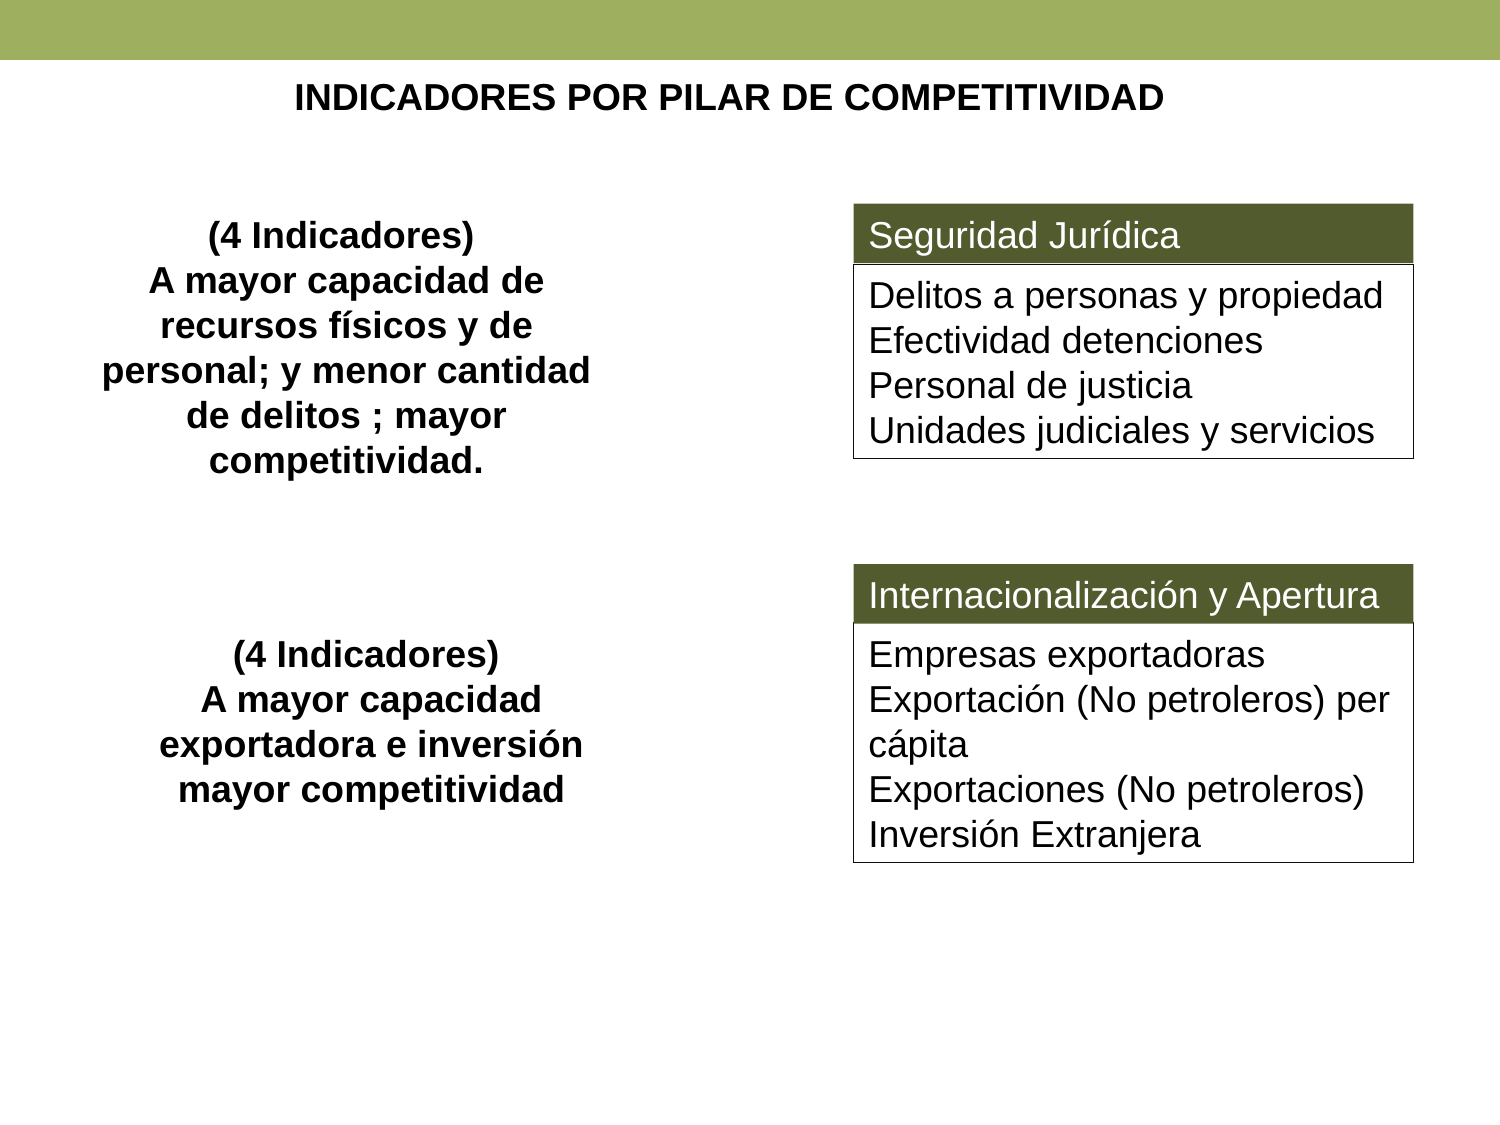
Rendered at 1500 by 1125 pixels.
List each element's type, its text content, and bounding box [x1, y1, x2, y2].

text_box (4 Indicadores) A mayor capacidad exportadora e inversión mayor competitividad [101, 622, 642, 818]
text_box Empresas exportadoras Exportación (No petroleros) per cápita Exportaciones (No petroleros) Inversión Extranjera [853, 624, 1414, 863]
text_box Internacionalización y Apertura [853, 564, 1414, 624]
text_box Delitos a personas y propiedad Efectividad detenciones Personal de justicia Unidades judiciales y servicios [853, 264, 1414, 459]
text_box (4 Indicadores) A mayor capacidad de recursos físicos y de personal; y menor cantidad de delitos ; mayor competitividad. [76, 203, 617, 489]
text_box Seguridad Jurídica [853, 203, 1414, 264]
text_box INDICADORES POR PILAR DE COMPETITIVIDAD [279, 65, 1191, 126]
